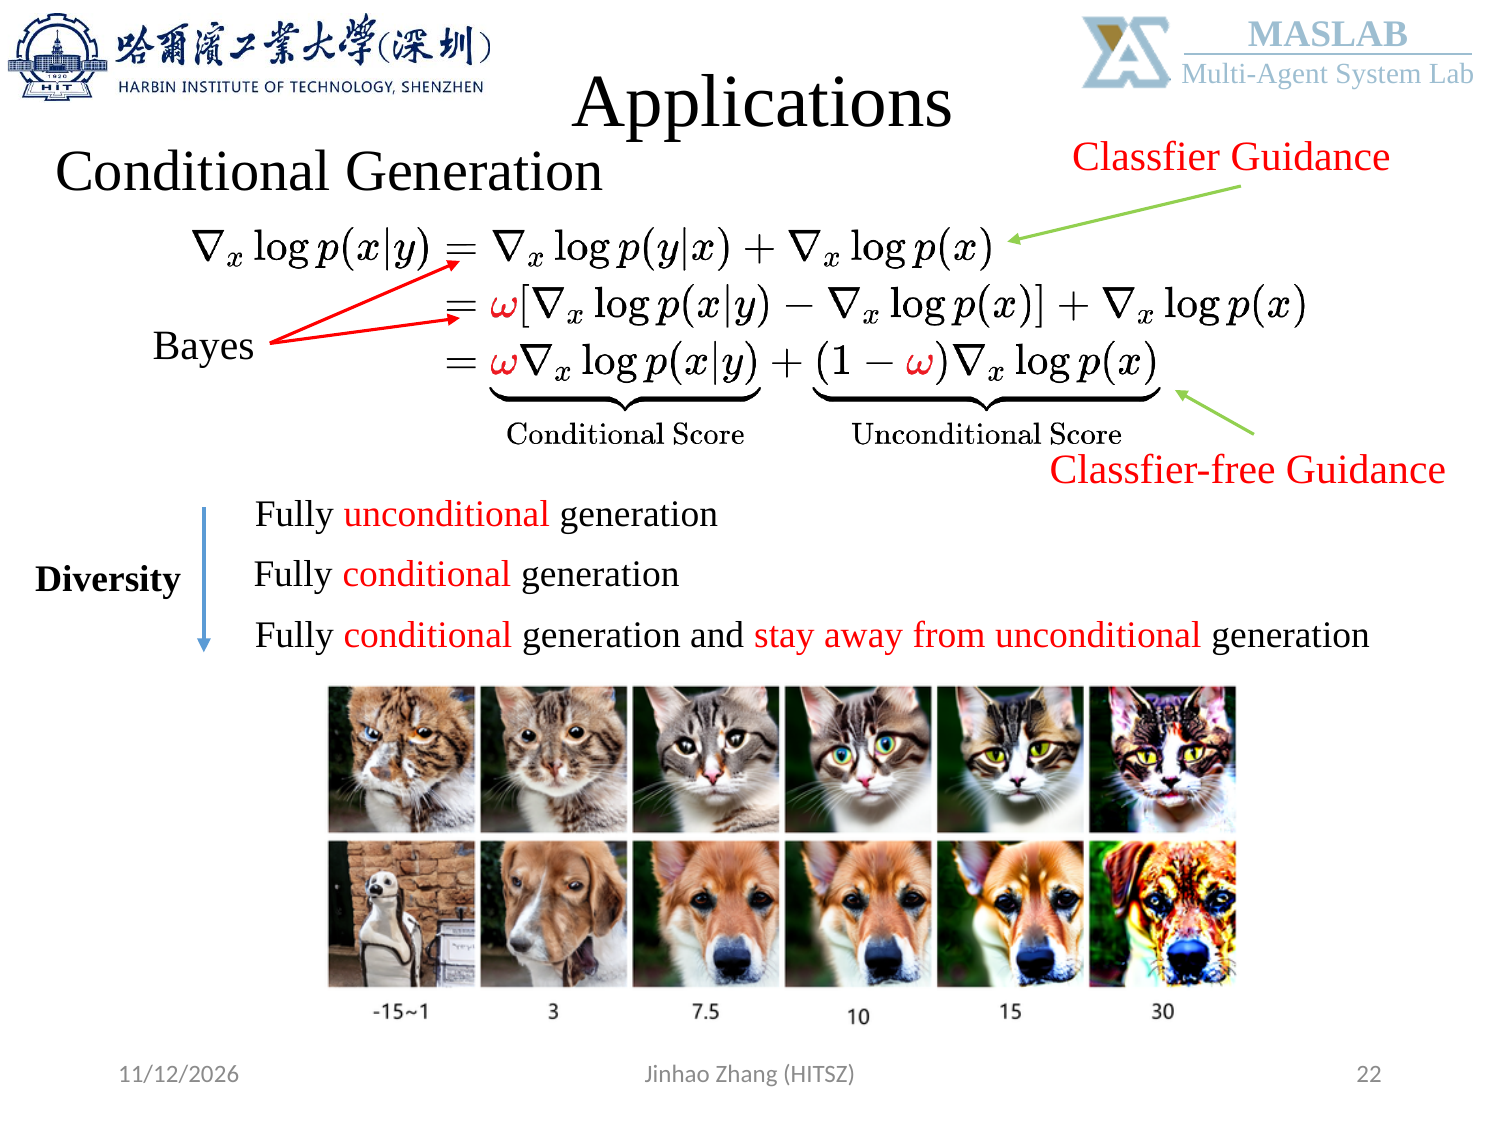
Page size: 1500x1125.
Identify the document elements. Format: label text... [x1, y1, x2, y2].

text_box Classfier-free Guidance [1034, 434, 1473, 500]
text_box Diversity [20, 546, 198, 606]
picture [320, 678, 1246, 1032]
text_box Conditional Generation [40, 124, 631, 210]
slide_number 22 [1059, 1042, 1397, 1103]
text_box Applications [556, 43, 1010, 149]
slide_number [103, 1042, 441, 1103]
picture [1080, 15, 1171, 90]
picture [177, 212, 1319, 459]
text_box Classfier Guidance [1057, 121, 1425, 187]
text_box Bayes [137, 310, 177, 376]
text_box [1007, 186, 1241, 212]
picture [7, 13, 490, 103]
footer Jinhao Zhang (HITSZ) [496, 1042, 1004, 1103]
